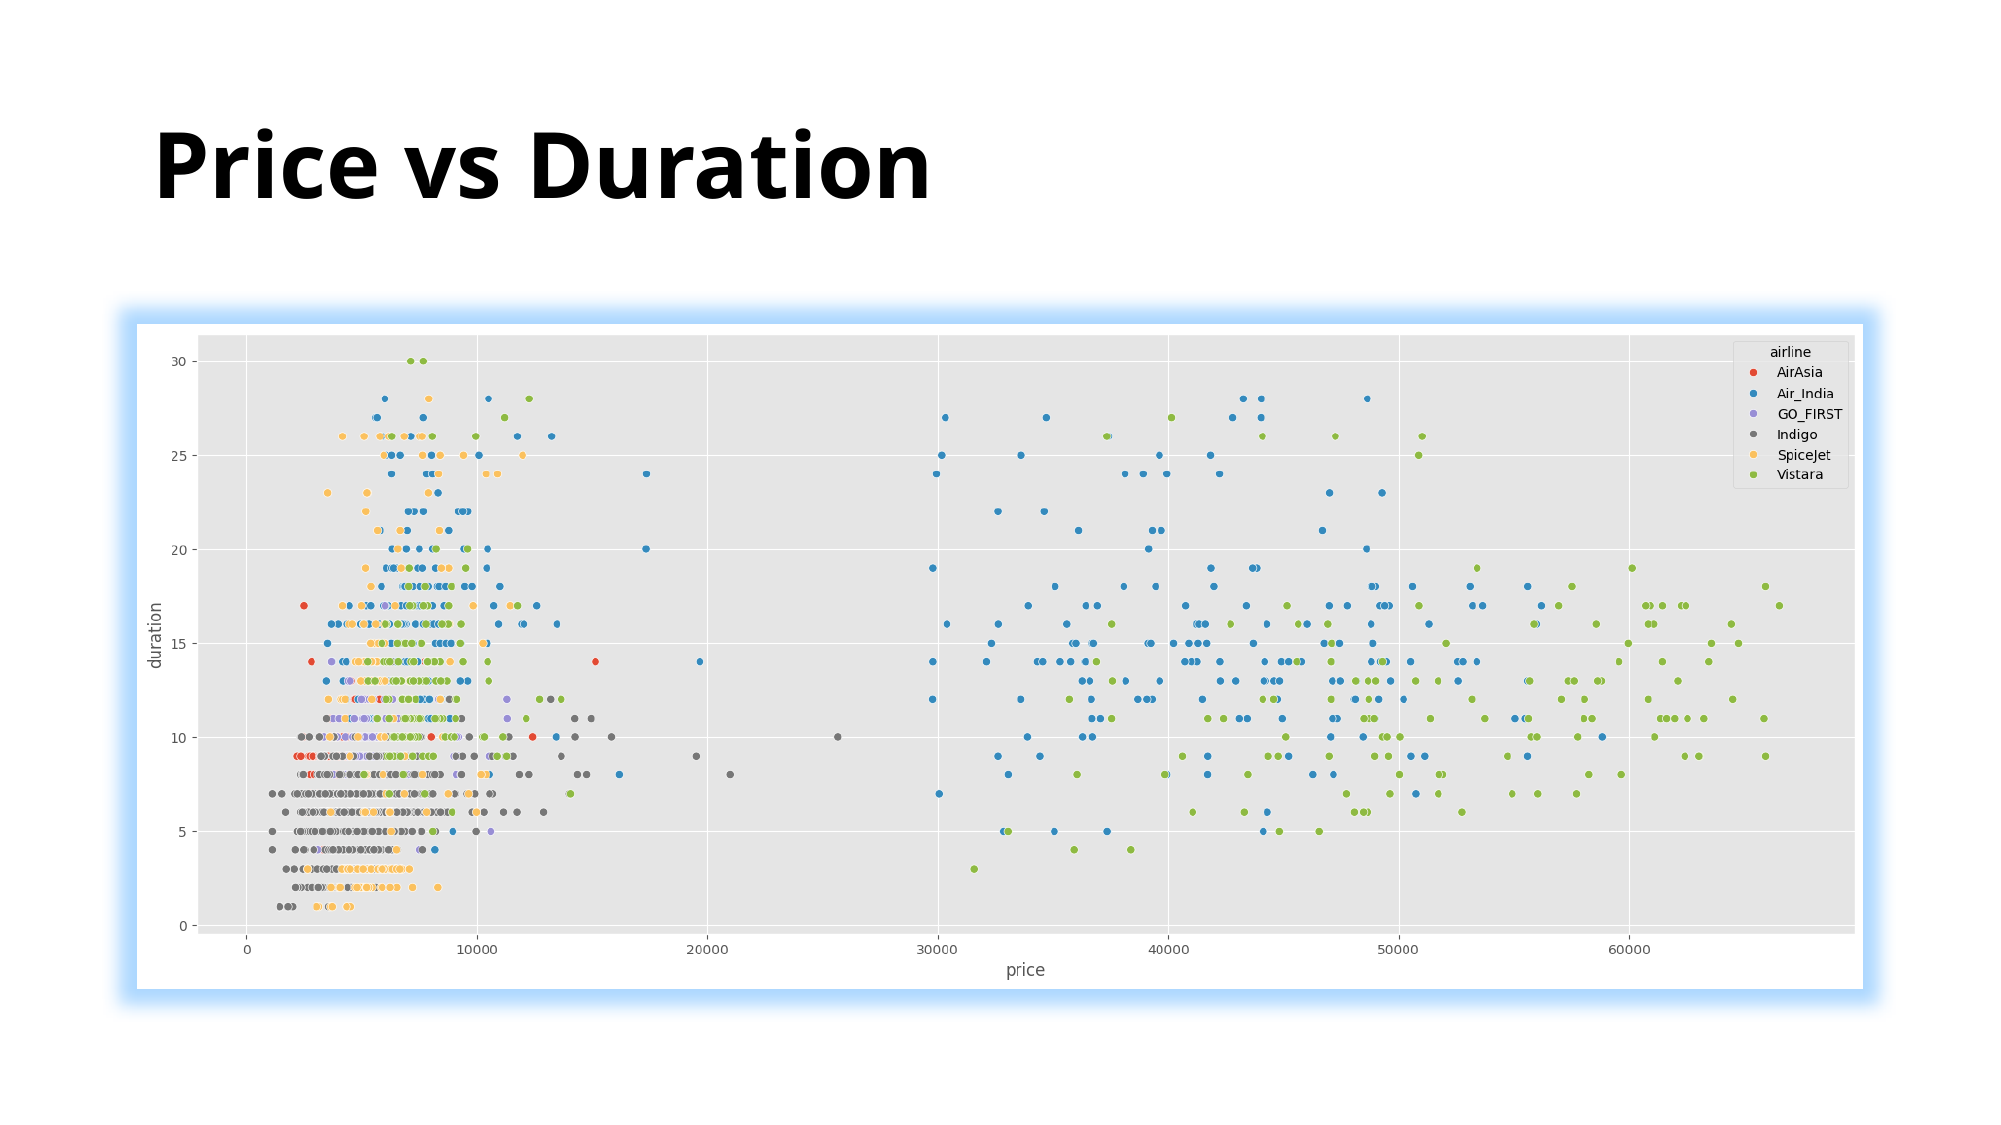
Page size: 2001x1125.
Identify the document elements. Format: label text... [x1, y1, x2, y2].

title Price vs Duration [137, 59, 1863, 278]
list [137, 324, 1863, 989]
